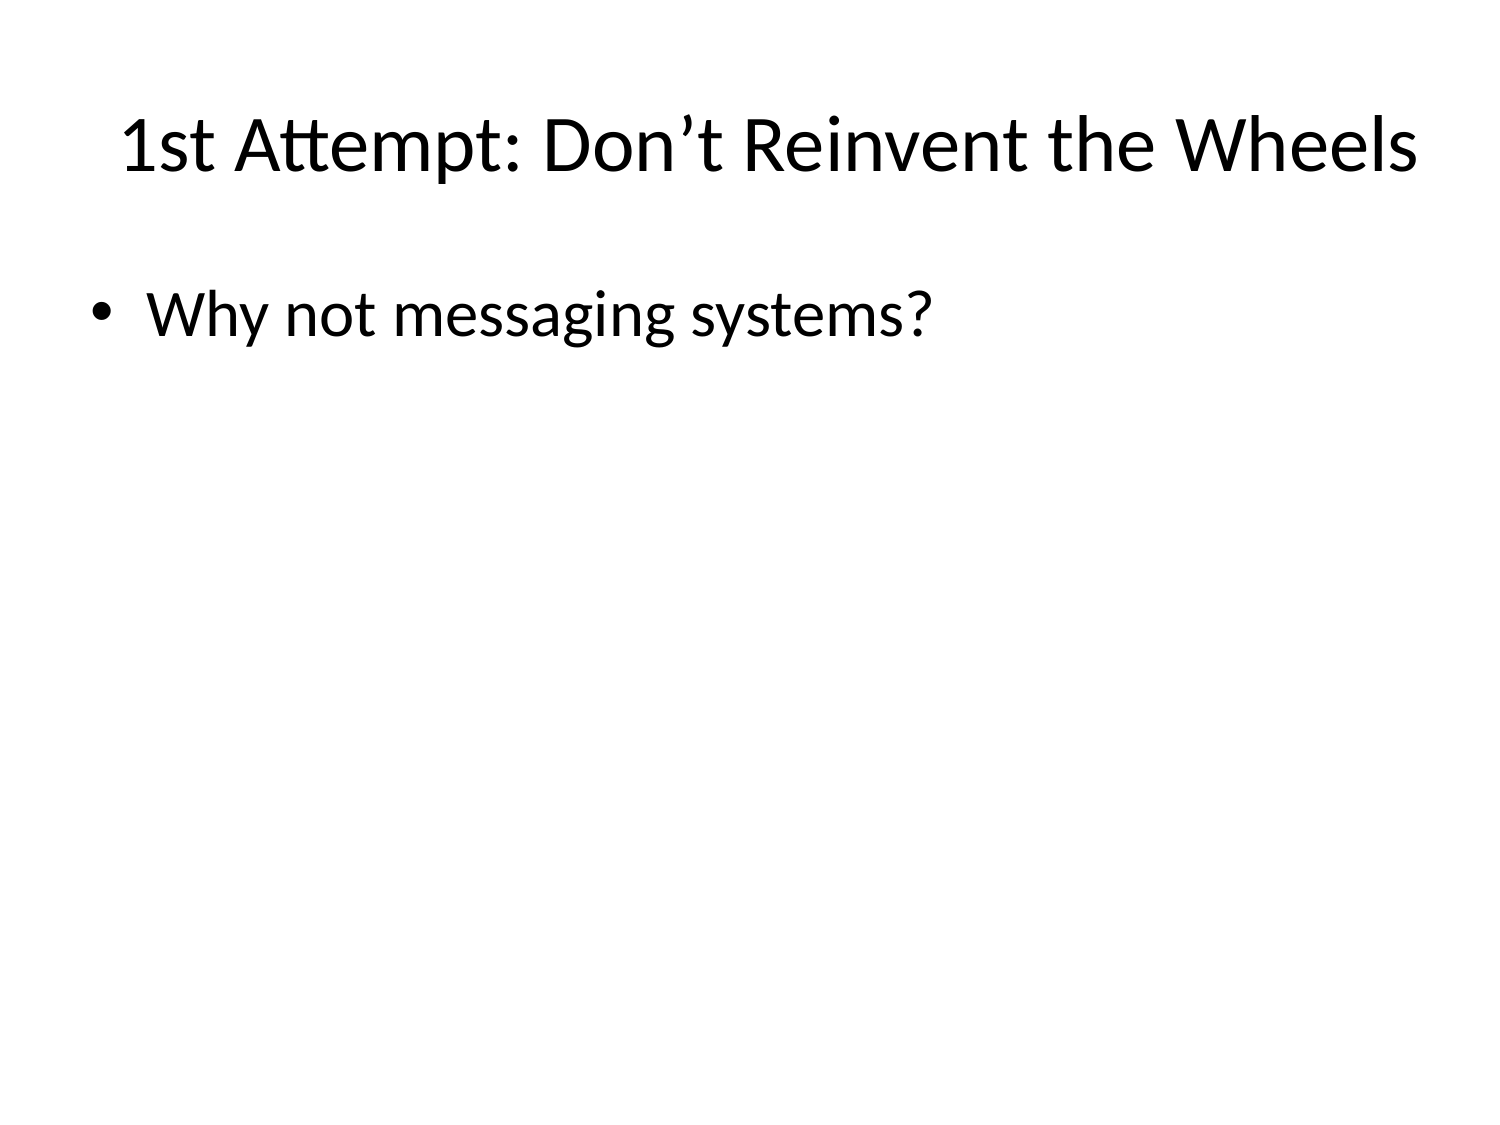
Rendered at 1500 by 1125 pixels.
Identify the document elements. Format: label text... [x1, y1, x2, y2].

title 1st Attempt: Don’t Reinvent the Wheels [75, 45, 1464, 233]
list Why not messaging systems? [75, 262, 1425, 1005]
